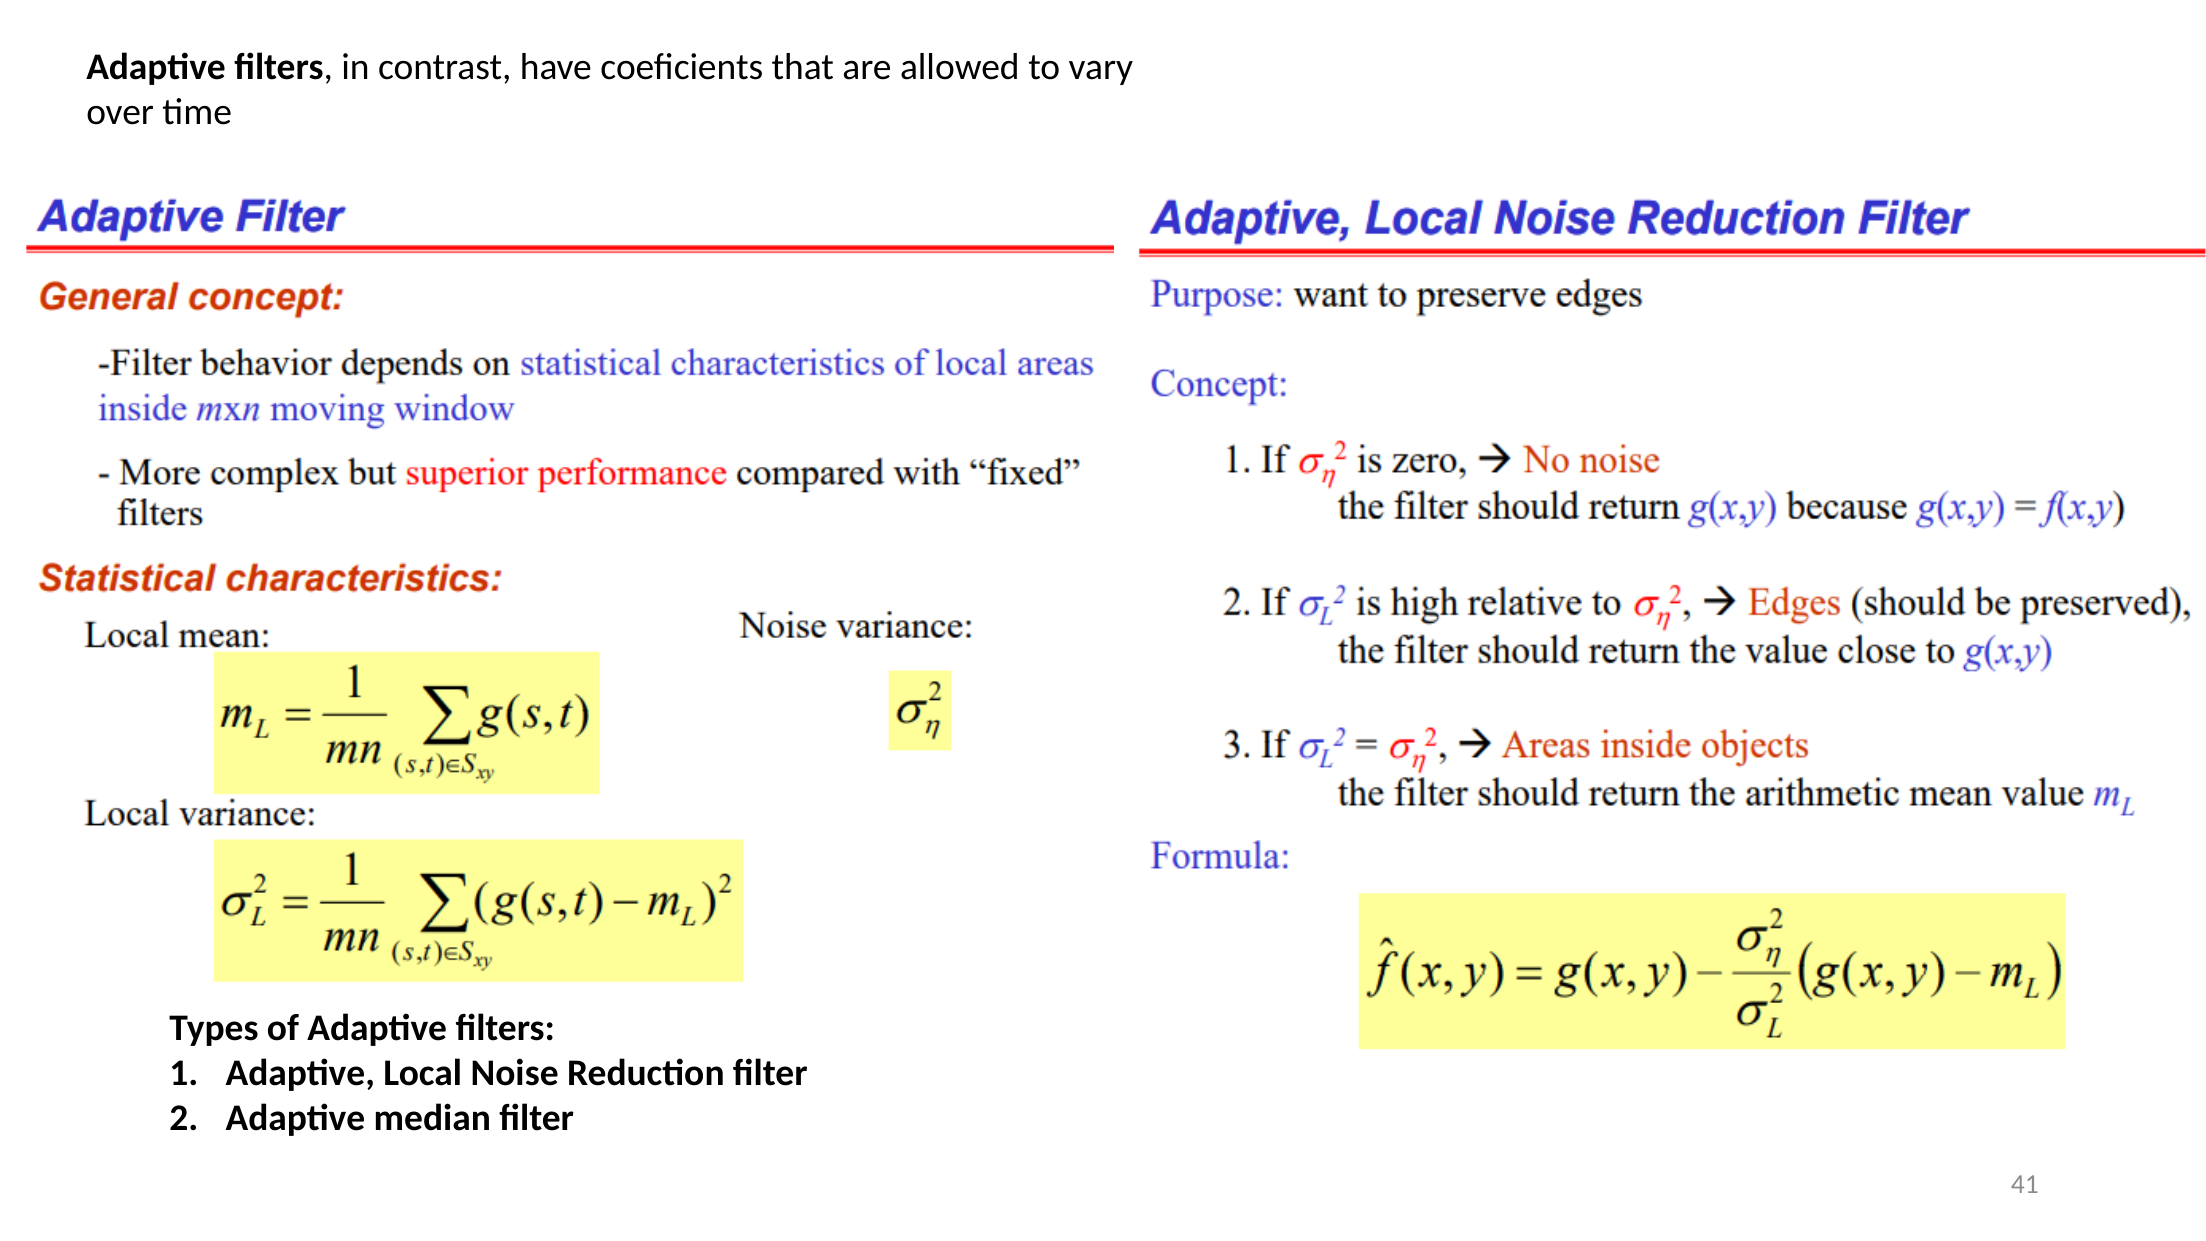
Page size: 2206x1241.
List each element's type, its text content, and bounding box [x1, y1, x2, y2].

text_box Adaptive filters, in contrast, have coeficients that are allowed to vary over time [71, 34, 1175, 140]
slide_number 41 [1557, 1149, 2054, 1216]
picture [0, 186, 2206, 1066]
text_box Types of Adaptive filters: Adaptive, Local Noise Reduction filter Adaptive median filter [154, 1018, 824, 1190]
